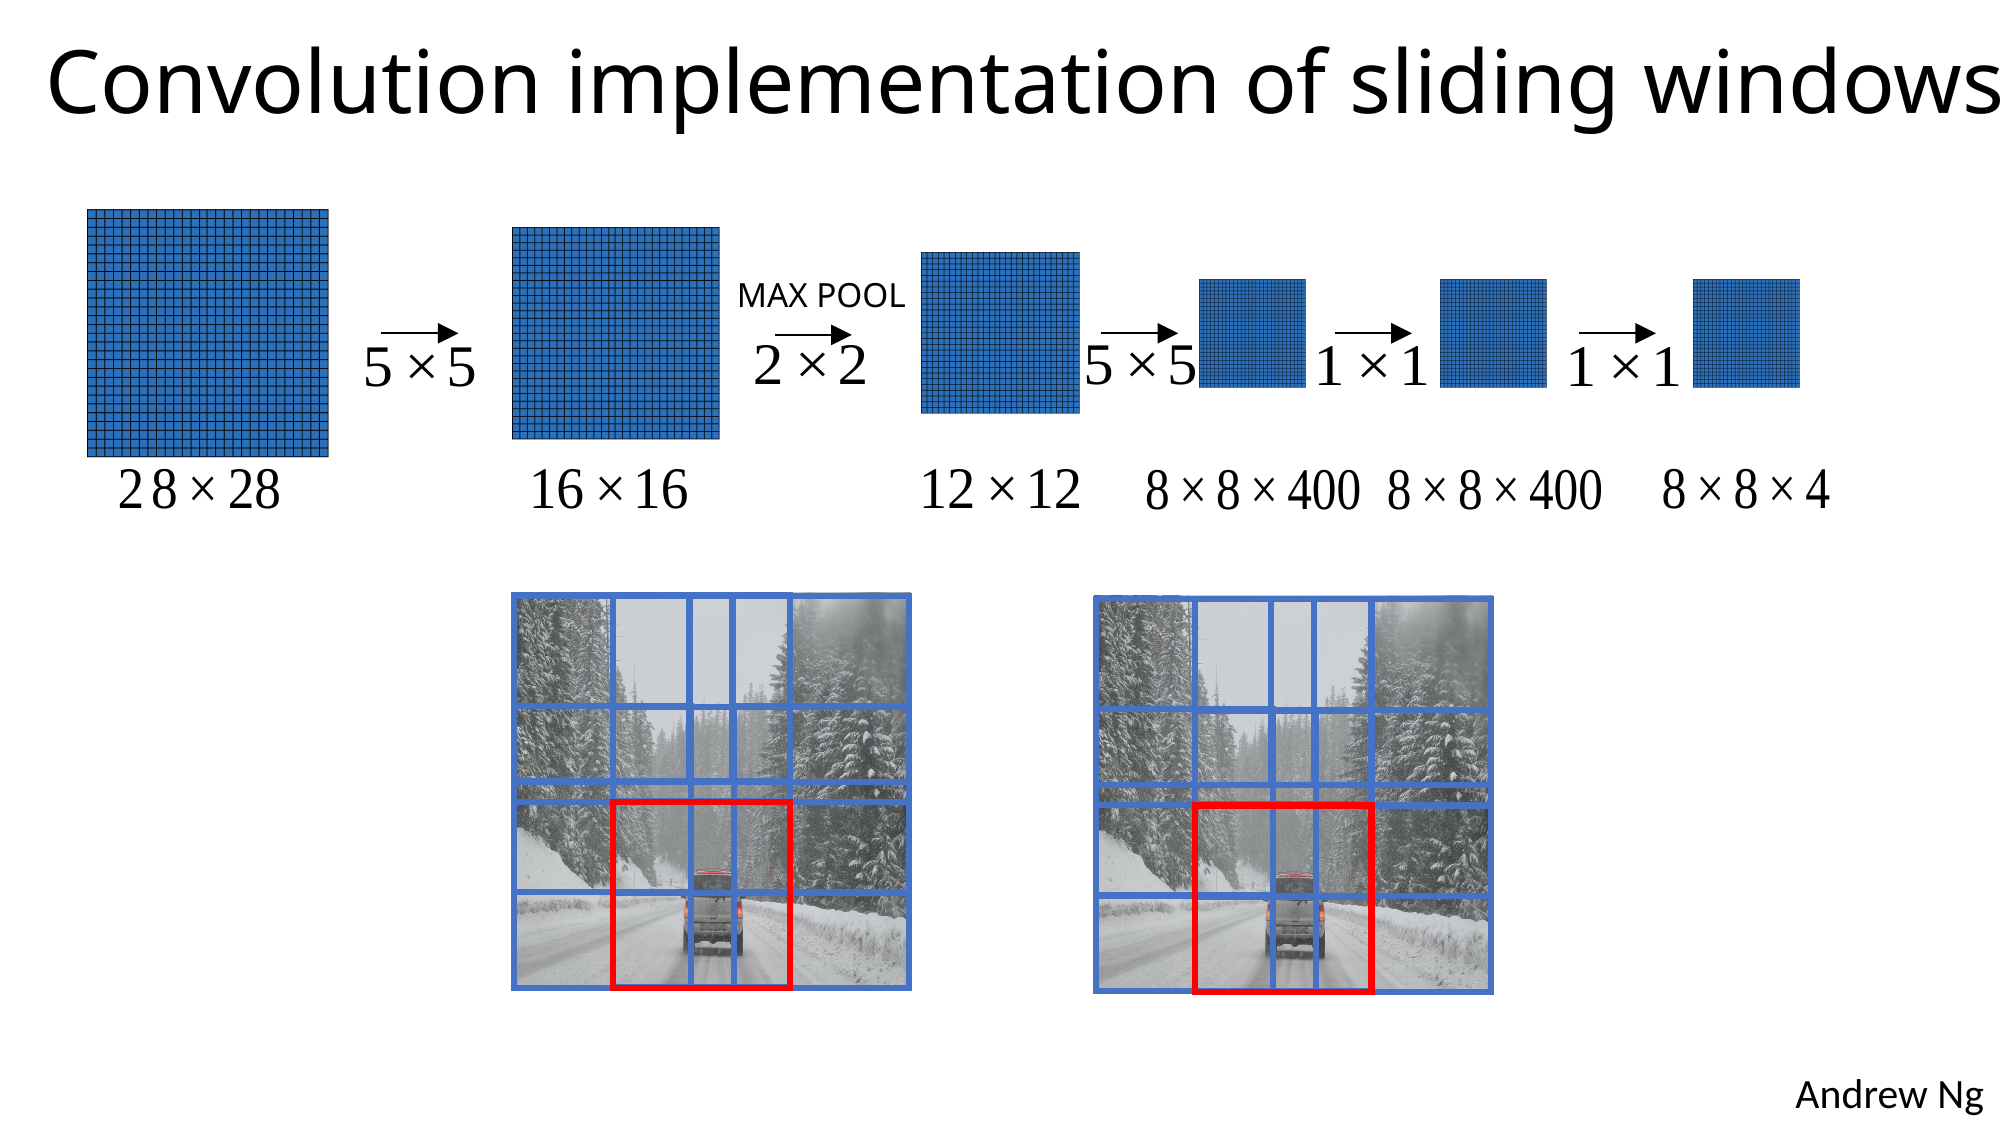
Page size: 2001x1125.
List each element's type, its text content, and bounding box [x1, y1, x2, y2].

text_box MAX POOL [722, 266, 921, 321]
picture [921, 252, 1080, 414]
picture [512, 592, 911, 990]
title Convolution implementation of sliding windows [30, 29, 2000, 210]
picture [512, 227, 720, 440]
picture [1693, 279, 1800, 388]
picture [87, 209, 330, 458]
picture [1440, 279, 1547, 388]
picture [1199, 279, 1306, 388]
picture [1094, 595, 1493, 993]
